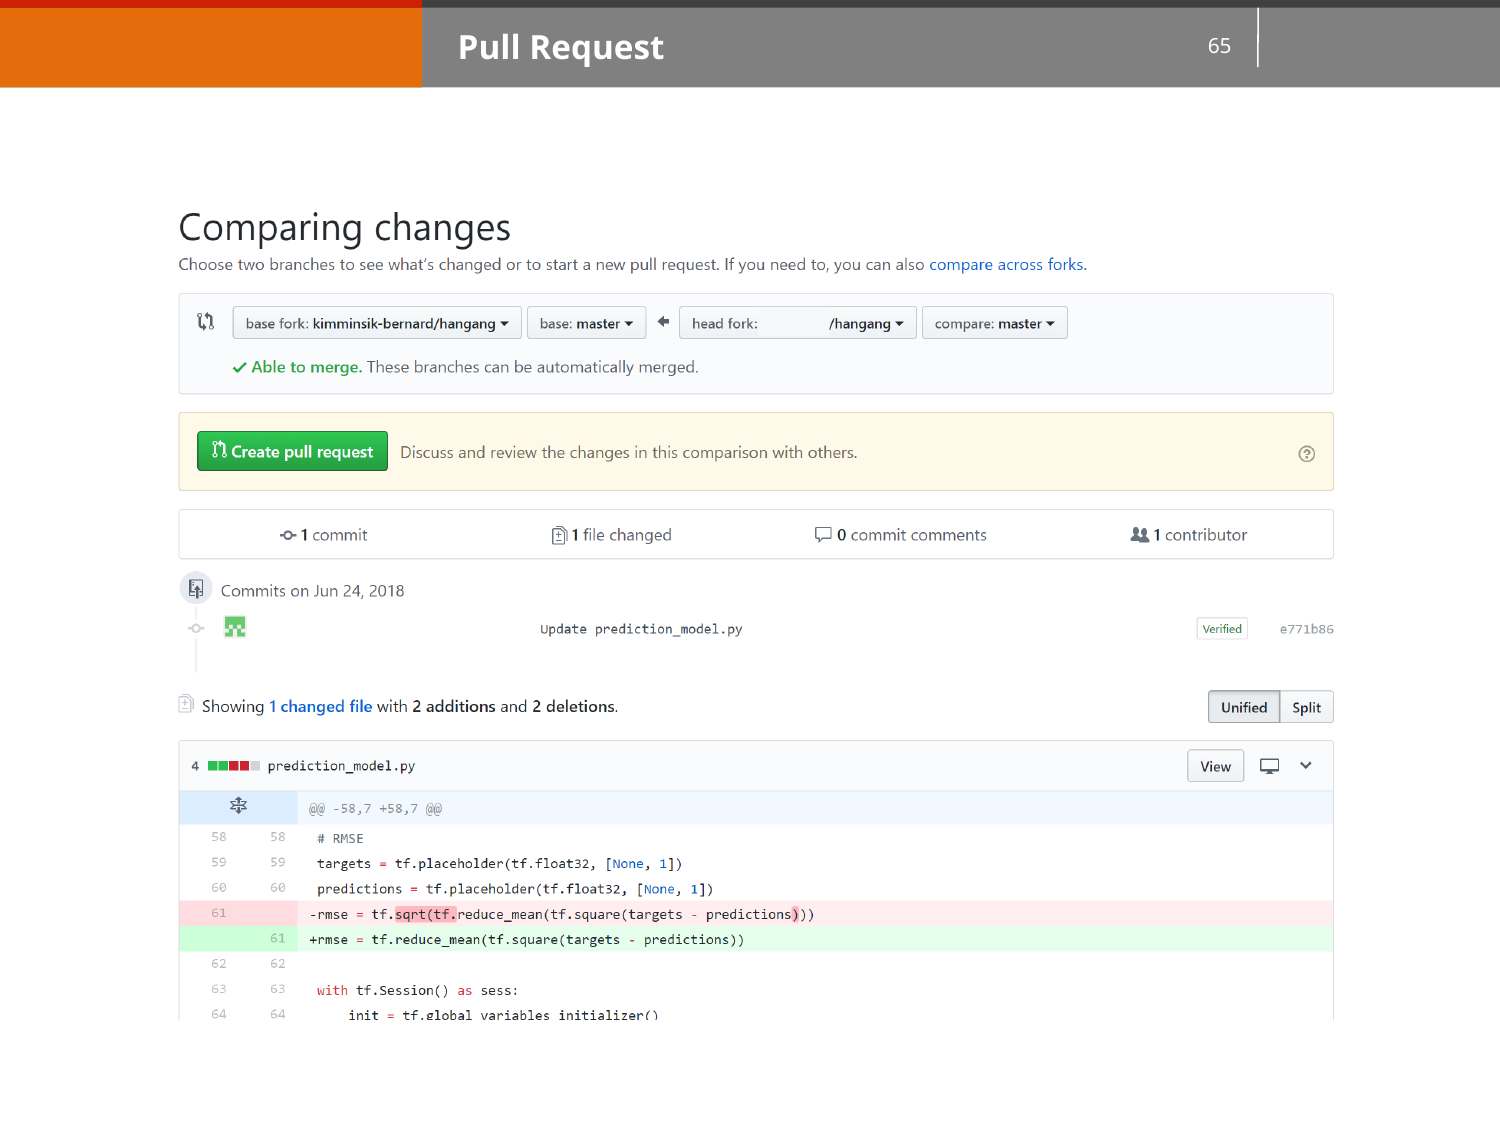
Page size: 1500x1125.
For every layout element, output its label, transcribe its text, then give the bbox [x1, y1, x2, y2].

list Pull Request [442, 10, 1199, 81]
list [161, 199, 1339, 1021]
